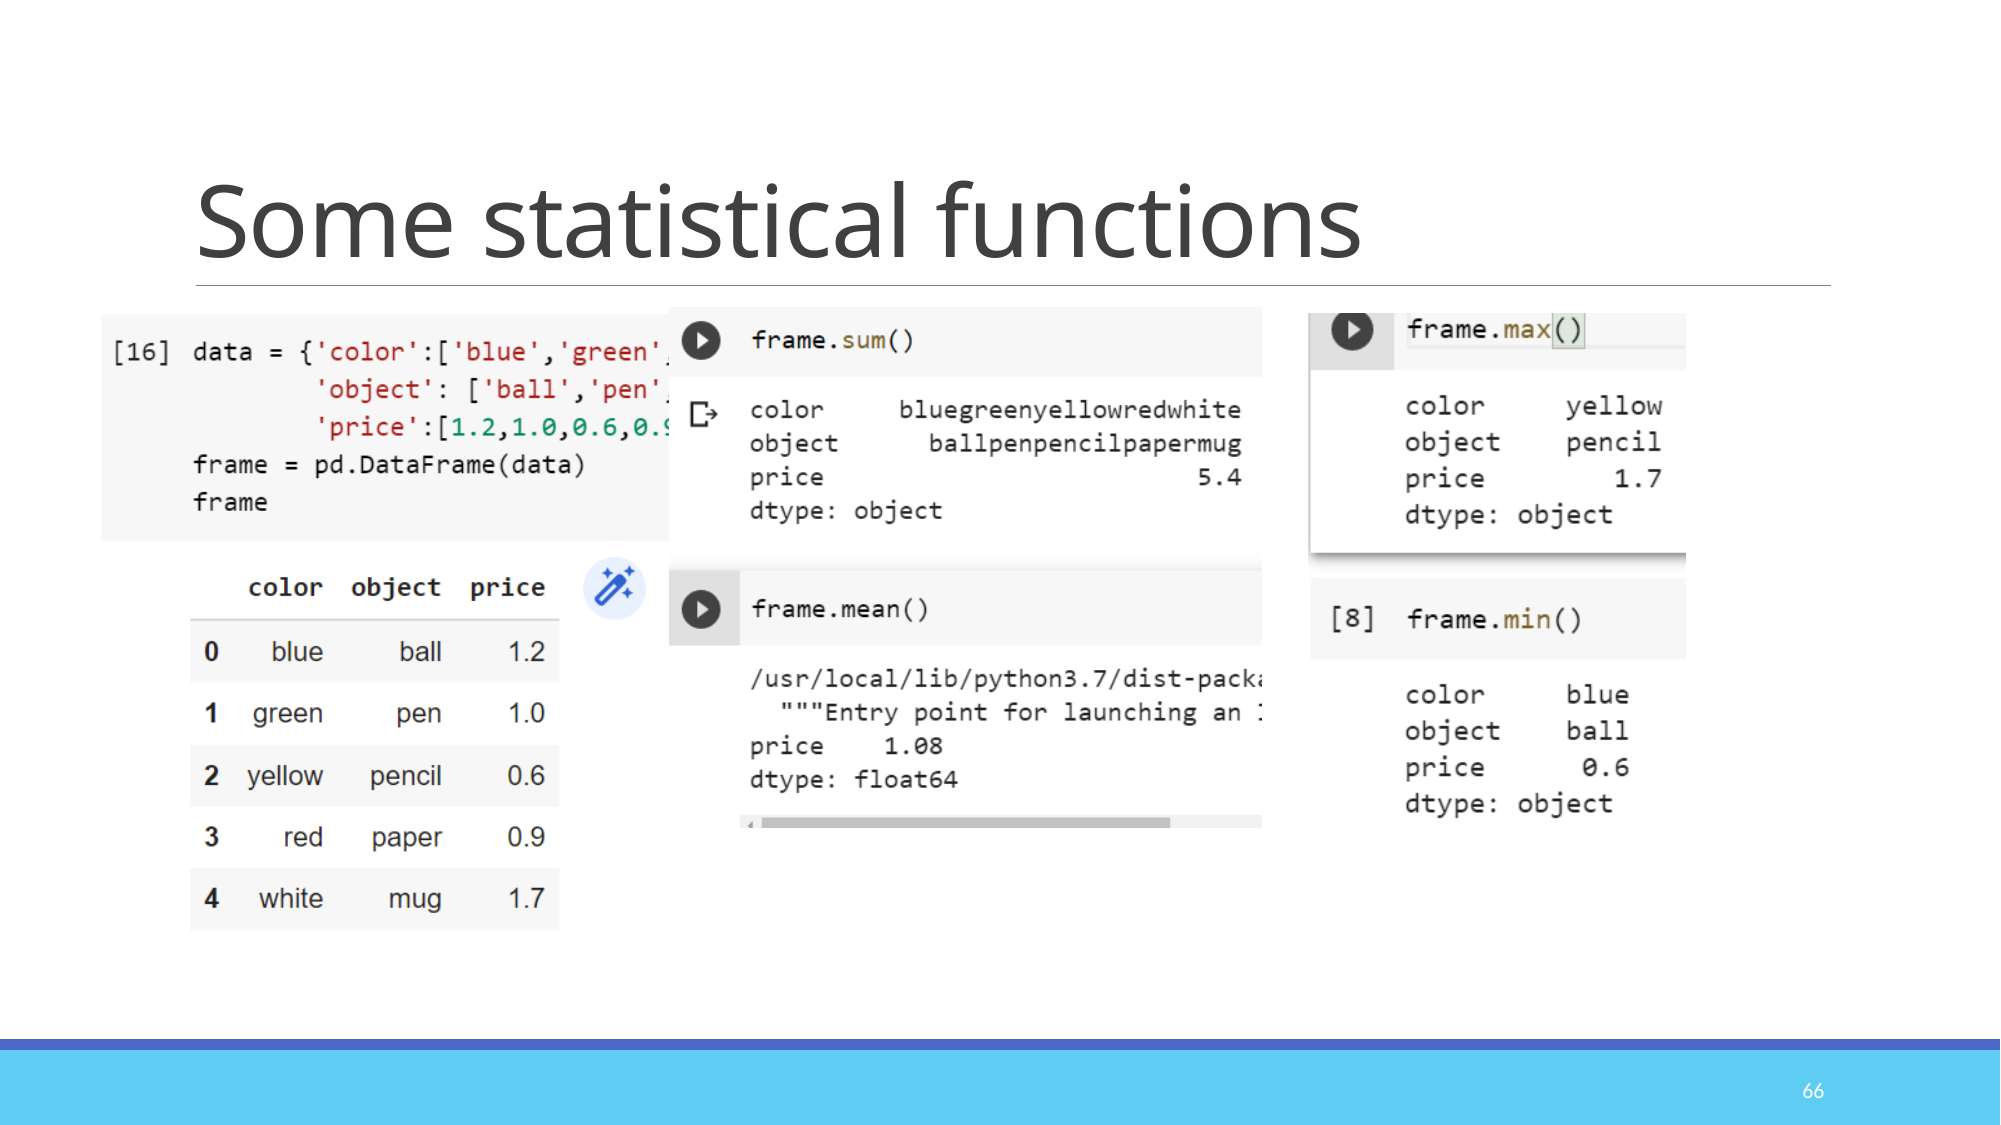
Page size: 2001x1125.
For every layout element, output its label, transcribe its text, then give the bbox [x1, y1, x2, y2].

picture [99, 307, 1262, 939]
picture [1307, 313, 1687, 829]
slide_number 66 [1624, 1059, 1840, 1120]
title Some statistical functions [180, 47, 1830, 285]
